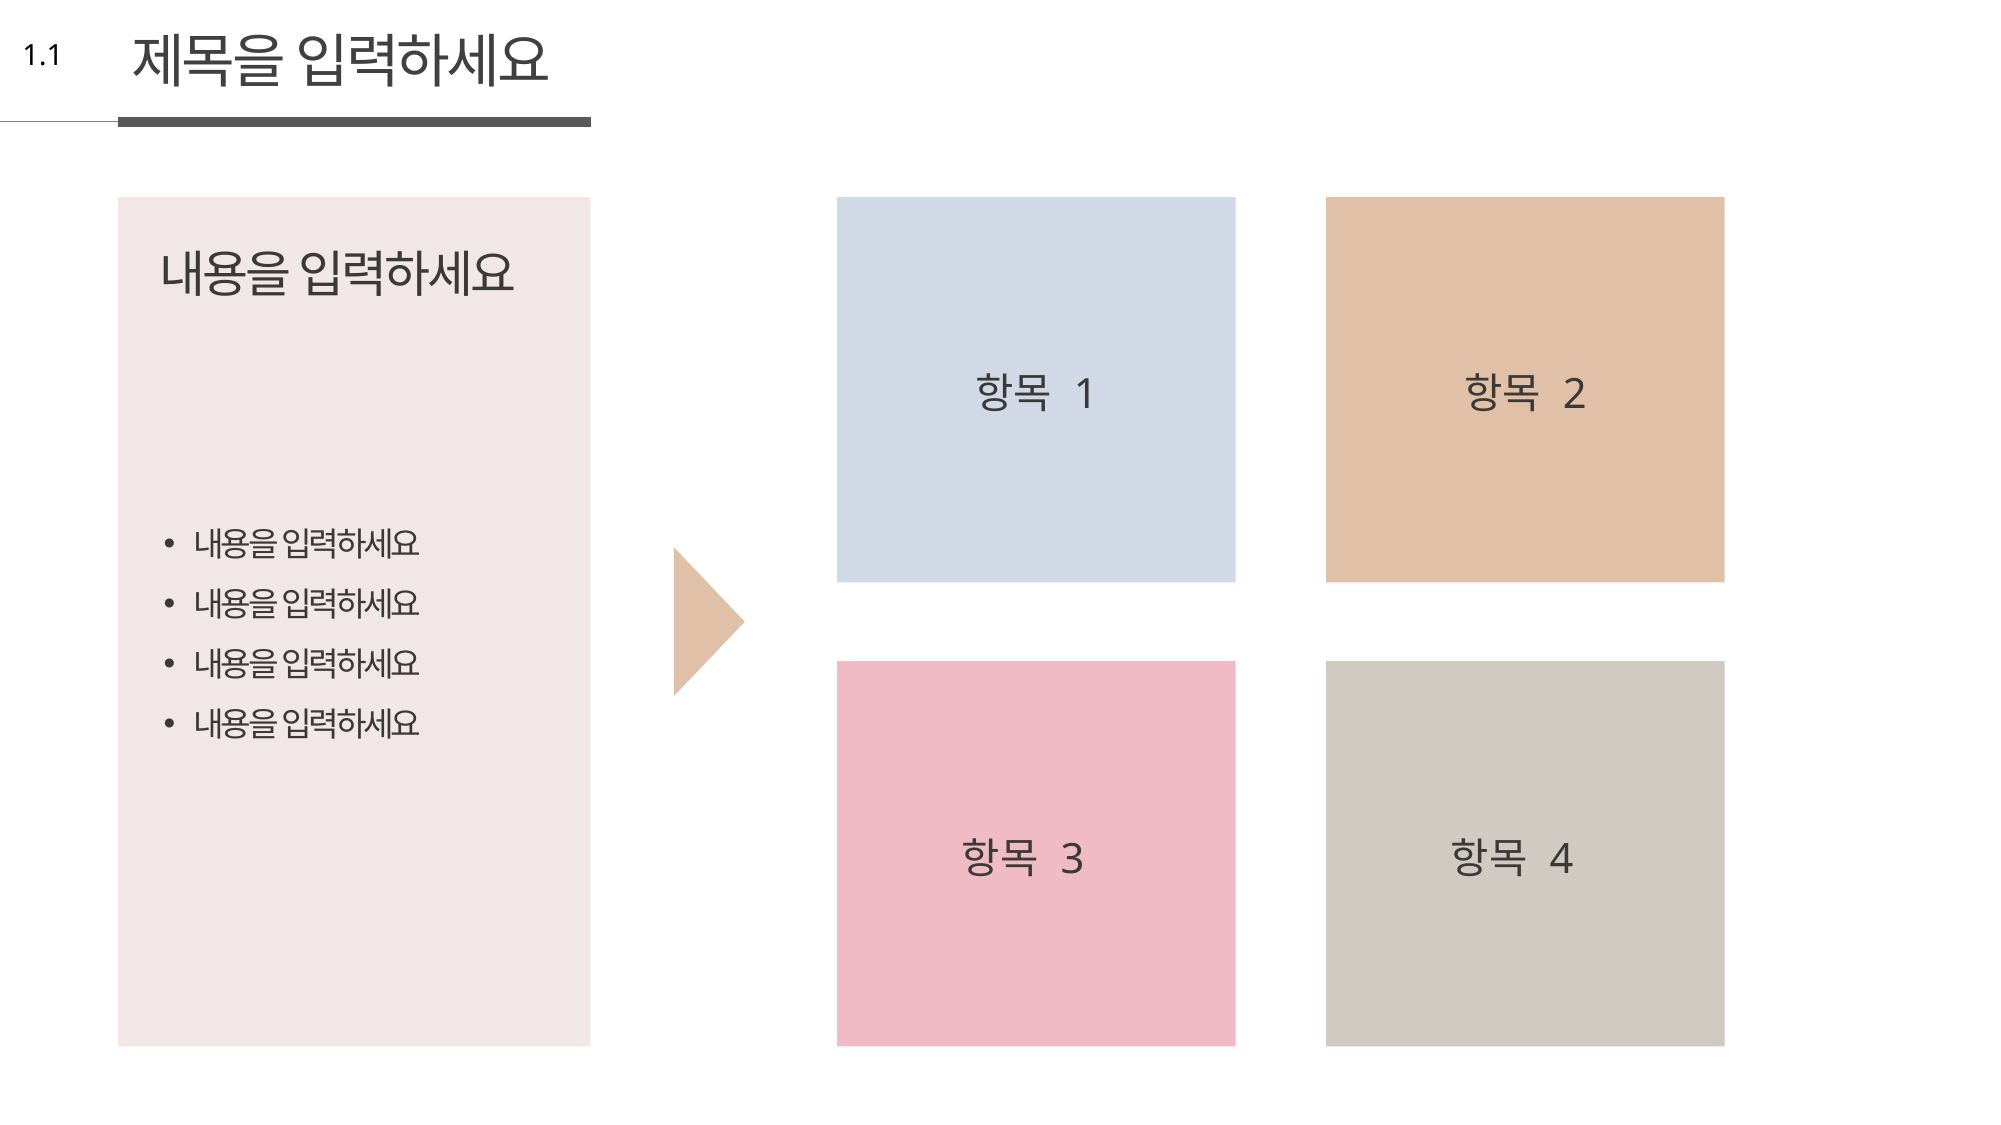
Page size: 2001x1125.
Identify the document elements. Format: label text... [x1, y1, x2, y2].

text_box 내용을 입력하세요 내용을 입력하세요 내용을 입력하세요 내용을 입력하세요 [148, 495, 437, 751]
text_box [672, 544, 747, 699]
text_box [836, 660, 1237, 1047]
text_box 제목을 입력하세요 [116, 16, 566, 102]
text_box 항목 3 [947, 824, 1100, 889]
text_box [117, 196, 591, 1047]
text_box 항목 2 [1449, 359, 1602, 425]
text_box 항목 1 [960, 359, 1113, 425]
text_box [1325, 196, 1726, 583]
text_box 항목 4 [1435, 824, 1589, 889]
text_box [836, 196, 1237, 583]
text_box 내용을 입력하세요 [144, 235, 532, 311]
text_box 1.1 [7, 28, 79, 79]
text_box [1325, 660, 1726, 1047]
